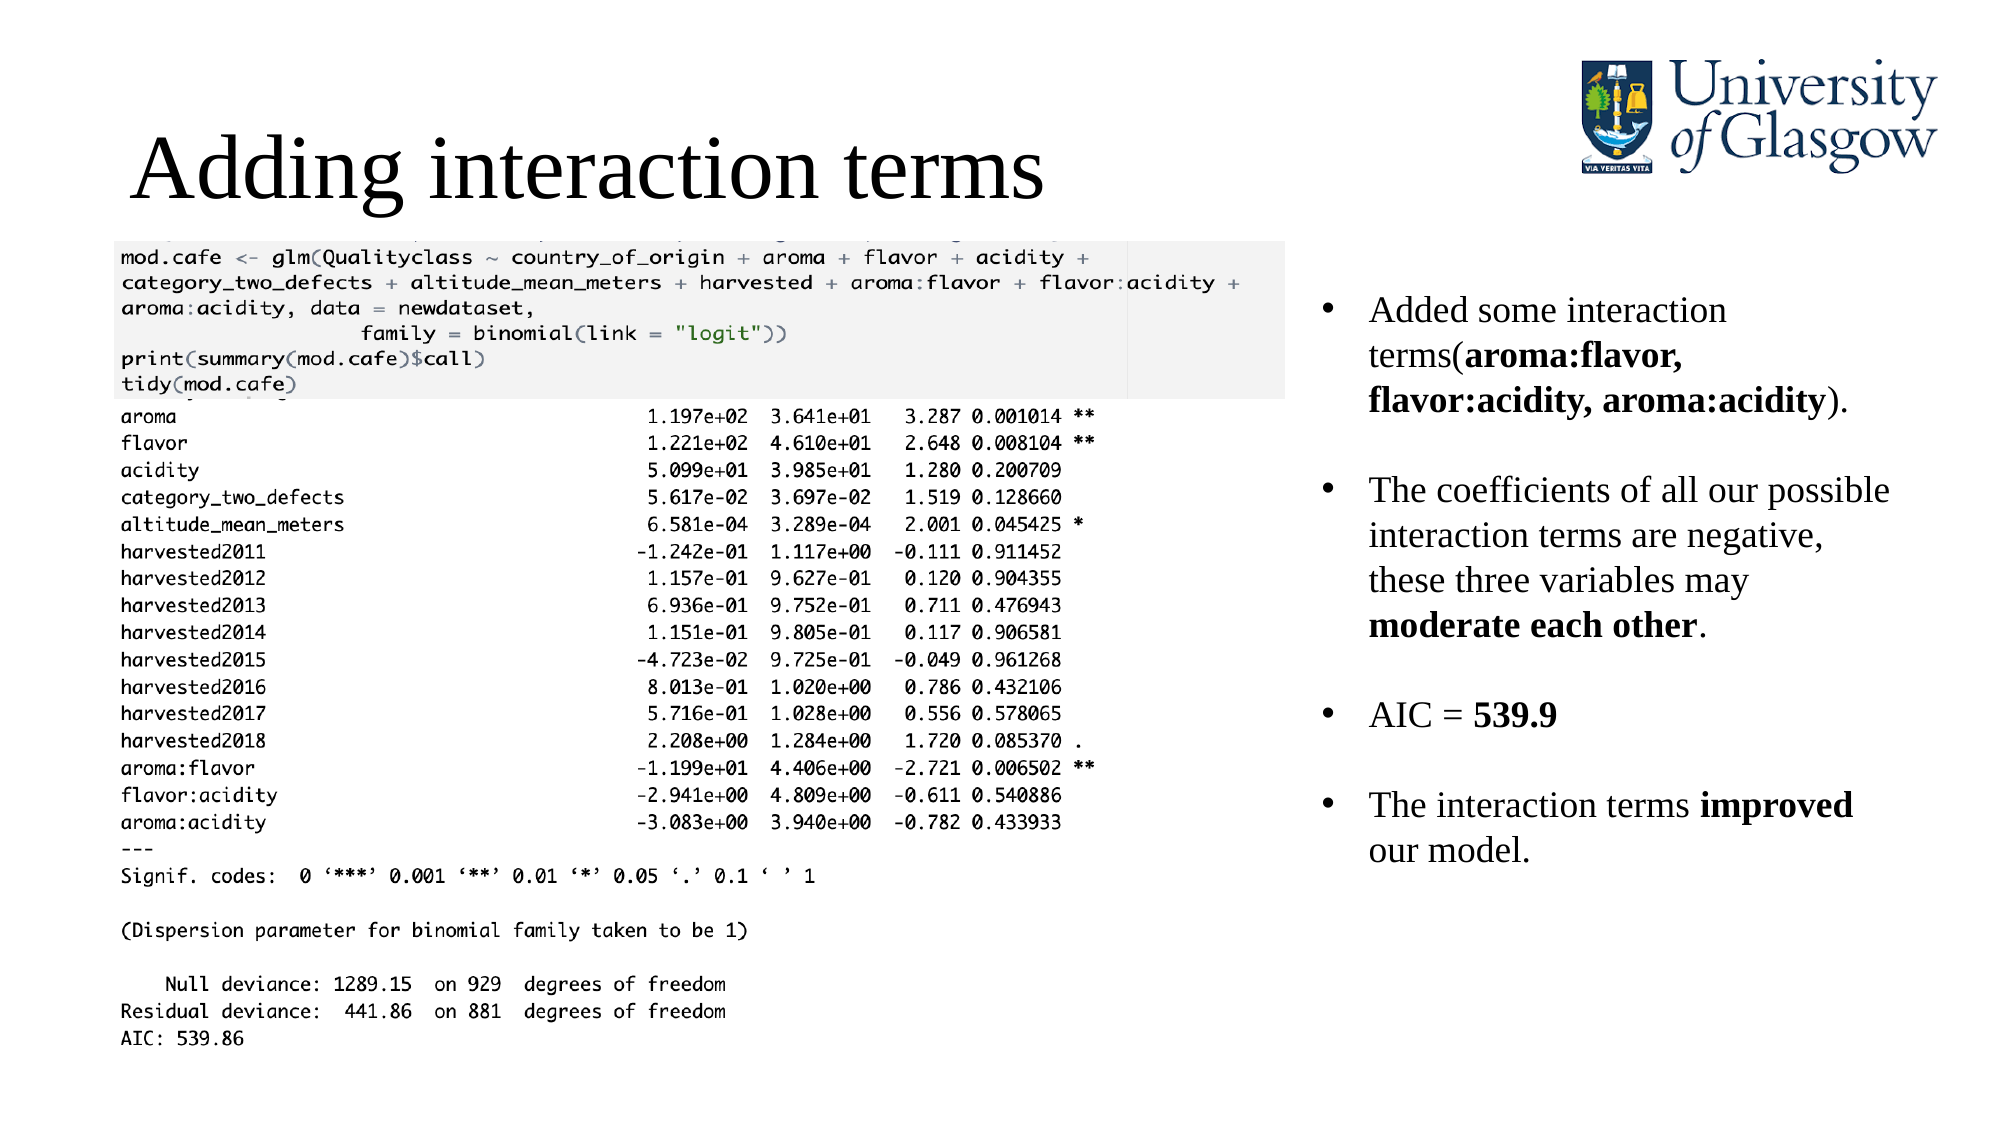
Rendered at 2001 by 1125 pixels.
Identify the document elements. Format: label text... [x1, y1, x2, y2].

picture [114, 241, 1285, 399]
title Adding interaction terms [114, 59, 1840, 278]
text_box Added some interaction terms(aroma:flavor, flavor:acidity, aroma:acidity). The coefficients of all our possible interaction terms are negative, these three variables may moderate each other. AIC = 539.9 The interaction terms improved our model. [1306, 277, 1916, 922]
picture [1580, 59, 1938, 174]
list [114, 399, 1161, 1065]
